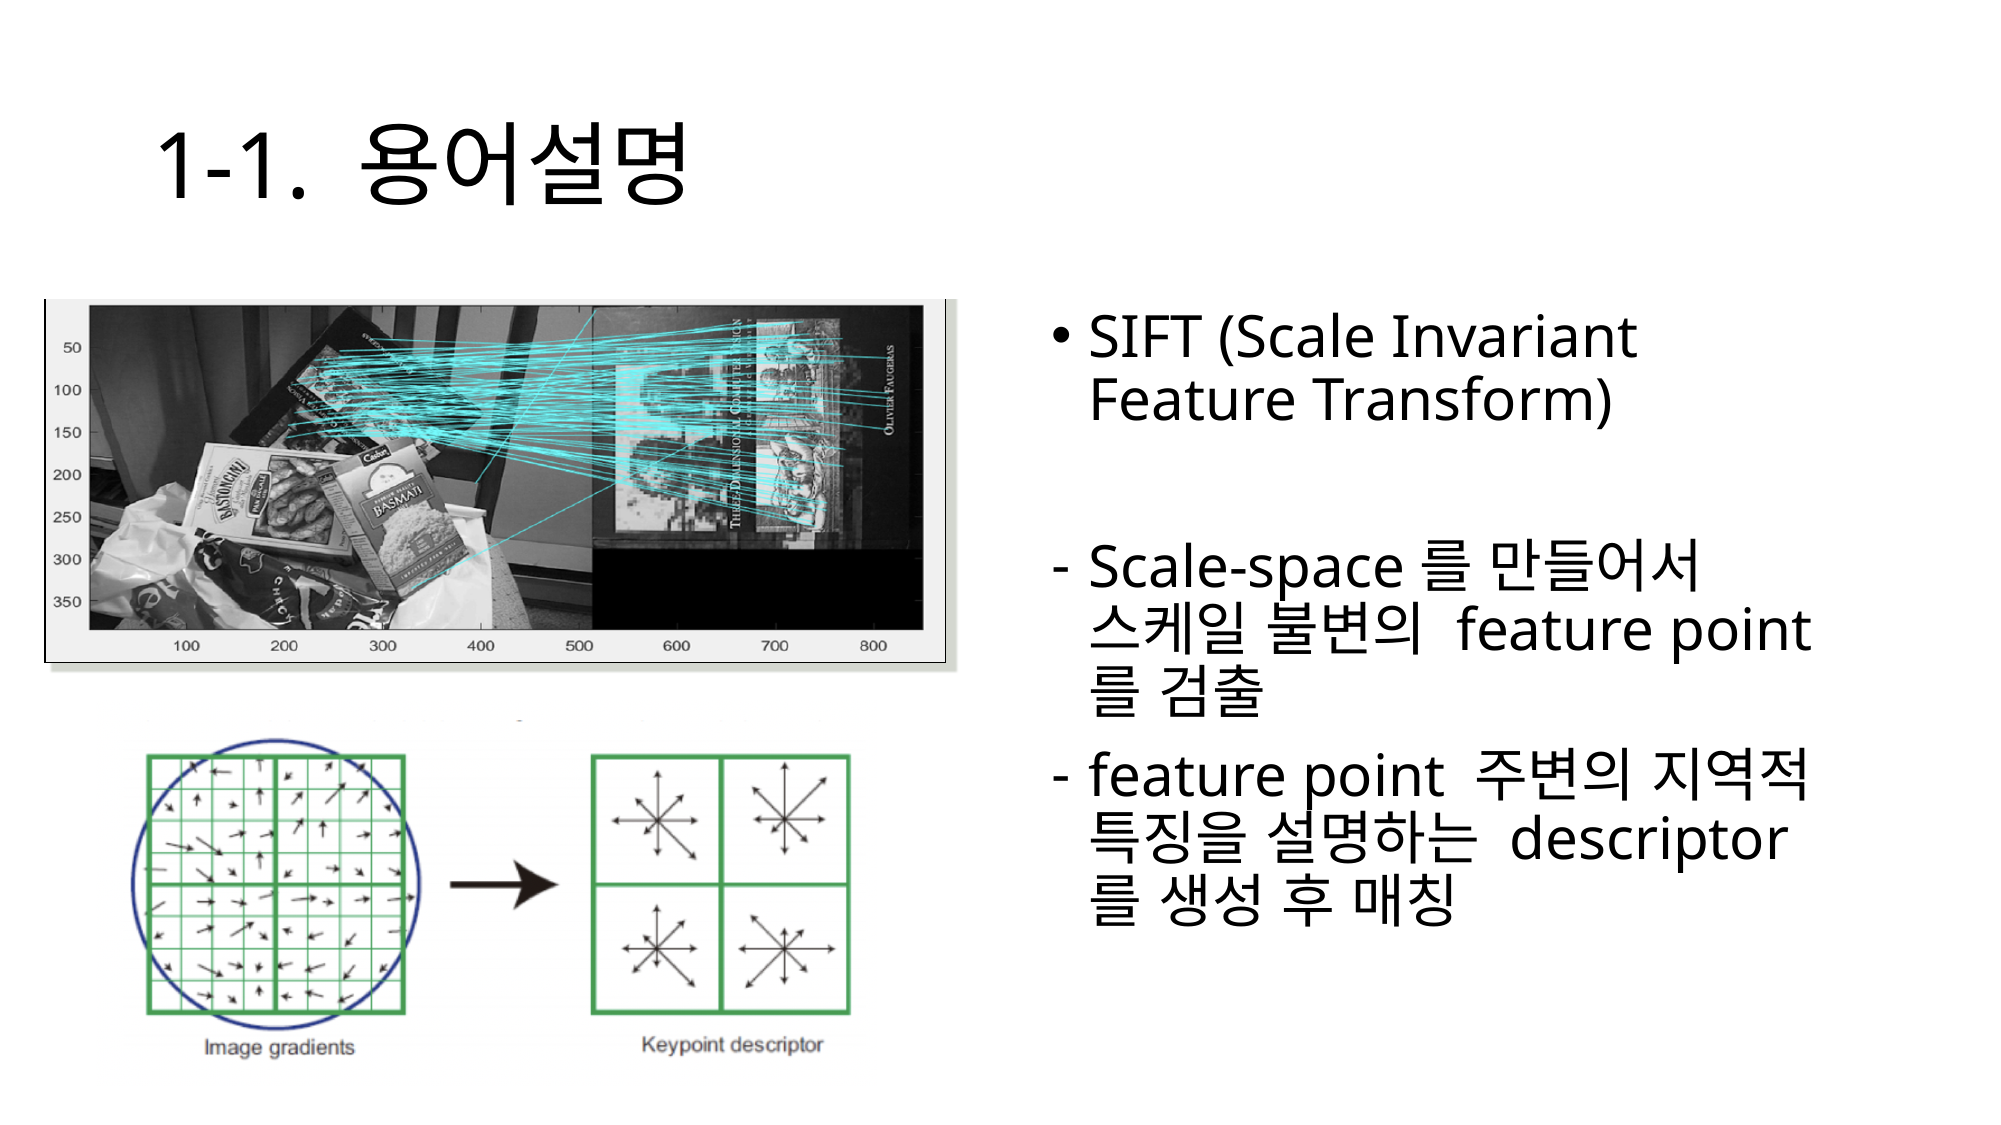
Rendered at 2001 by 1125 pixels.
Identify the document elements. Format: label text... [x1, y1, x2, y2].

list SIFT (Scale Invariant Feature Transform) Scale-space를 만들어서 스케일 불변의 feature point를 검출 feature point 주변의 지역적 특징을 설명하는 descriptor를 생성 후 매칭 [1036, 299, 1863, 1014]
picture [0, 299, 973, 682]
title 1-1. 용어설명 [137, 59, 1863, 278]
picture [96, 700, 877, 1087]
